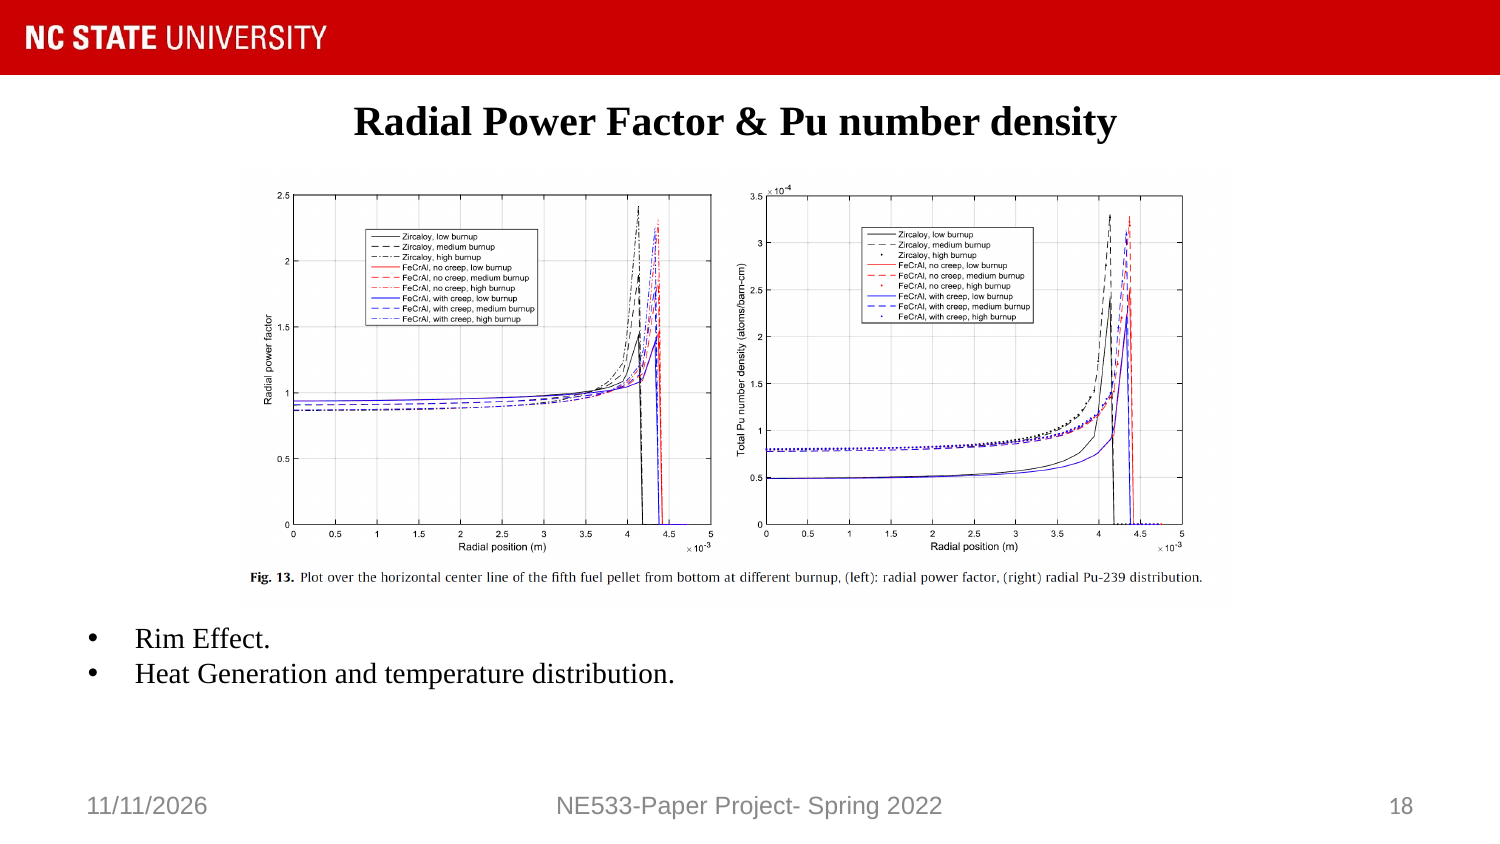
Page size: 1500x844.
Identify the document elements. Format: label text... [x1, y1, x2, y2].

footer NE533-Paper Project- Spring 2022 [512, 782, 988, 827]
text_box Rim Effect. Heat Generation and temperature distribution. [73, 612, 1379, 697]
picture [235, 161, 1236, 613]
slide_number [75, 782, 425, 827]
title Radial Power Factor & Pu number density [60, 87, 1411, 150]
slide_number 18 [1074, 782, 1425, 827]
picture [0, 0, 1500, 75]
